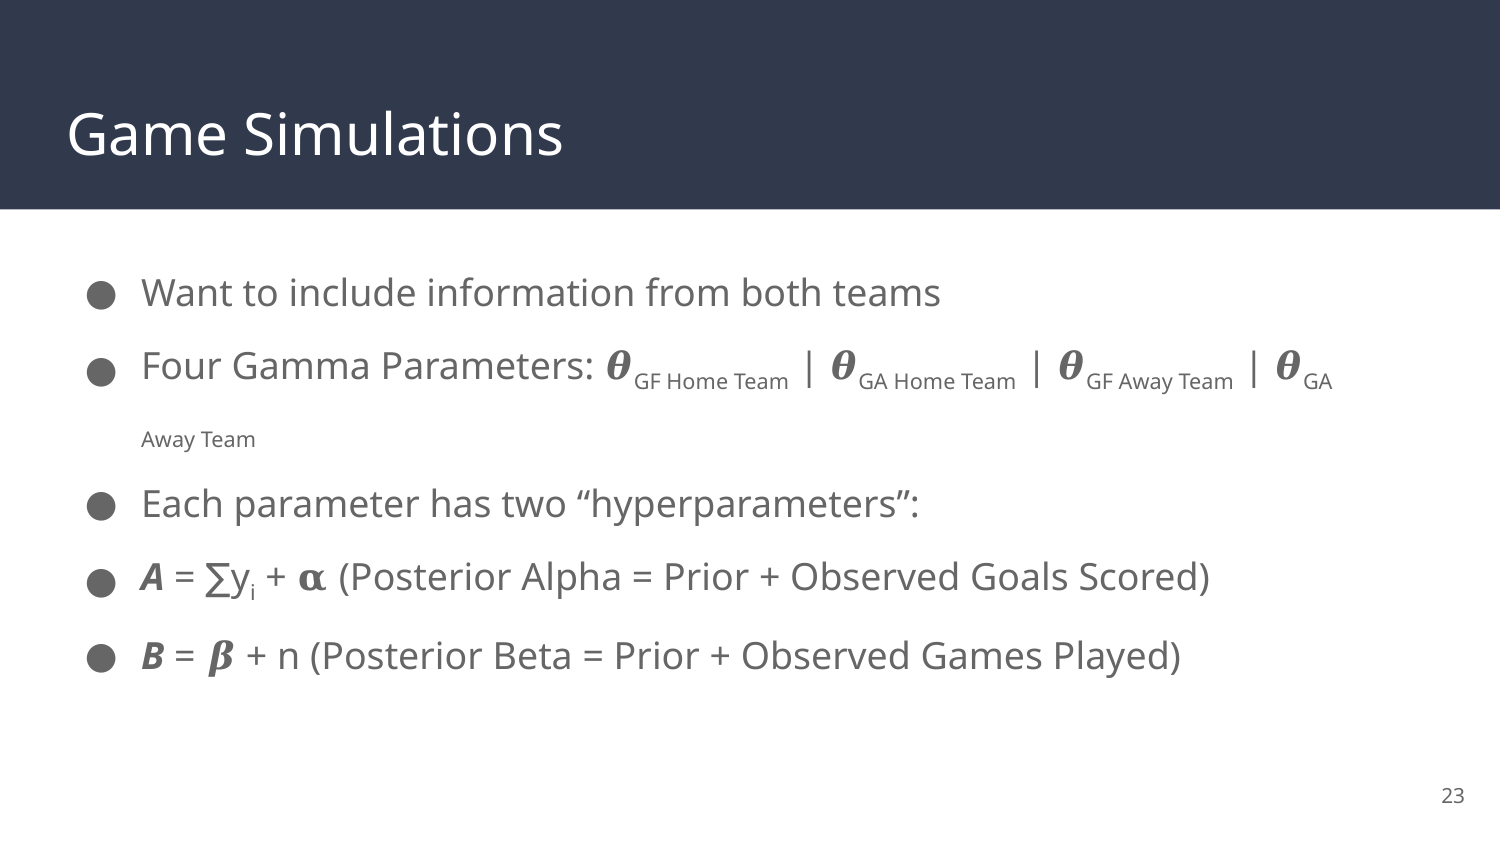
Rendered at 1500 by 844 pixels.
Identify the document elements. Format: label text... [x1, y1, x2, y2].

title Game Simulations [51, 82, 1449, 185]
slide_number ‹#› [1389, 764, 1480, 830]
list Want to include information from both teams Four Gamma Parameters: 𝜽GF Home Team | 𝜽GA Home Team | 𝜽GF Away Team | 𝜽GA Away Team Each parameter has two “hyperparameters”: A = ∑yi + 𝛂 (Posterior Alpha = Prior + Observed Goals Scored) B = 𝜷 + n (Posterior Beta = Prior + Observed Games Played) [51, 247, 1382, 752]
